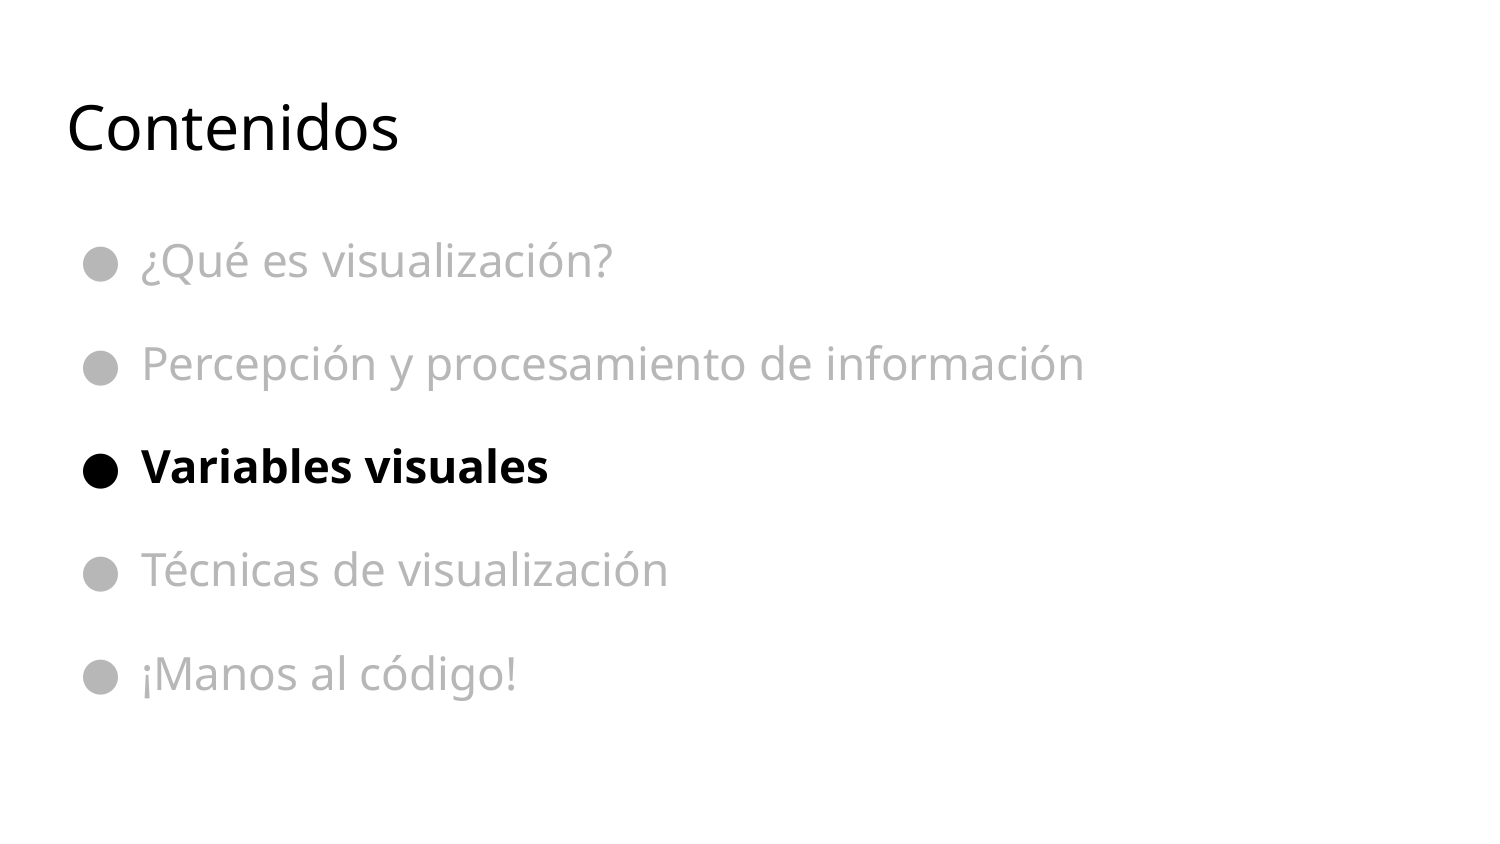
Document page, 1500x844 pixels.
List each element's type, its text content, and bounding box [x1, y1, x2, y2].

list ¿Qué es visualización? Percepción y procesamiento de información Variables visuales Técnicas de visualización ¡Manos al código! [51, 189, 1449, 750]
title Contenidos [51, 72, 1449, 167]
